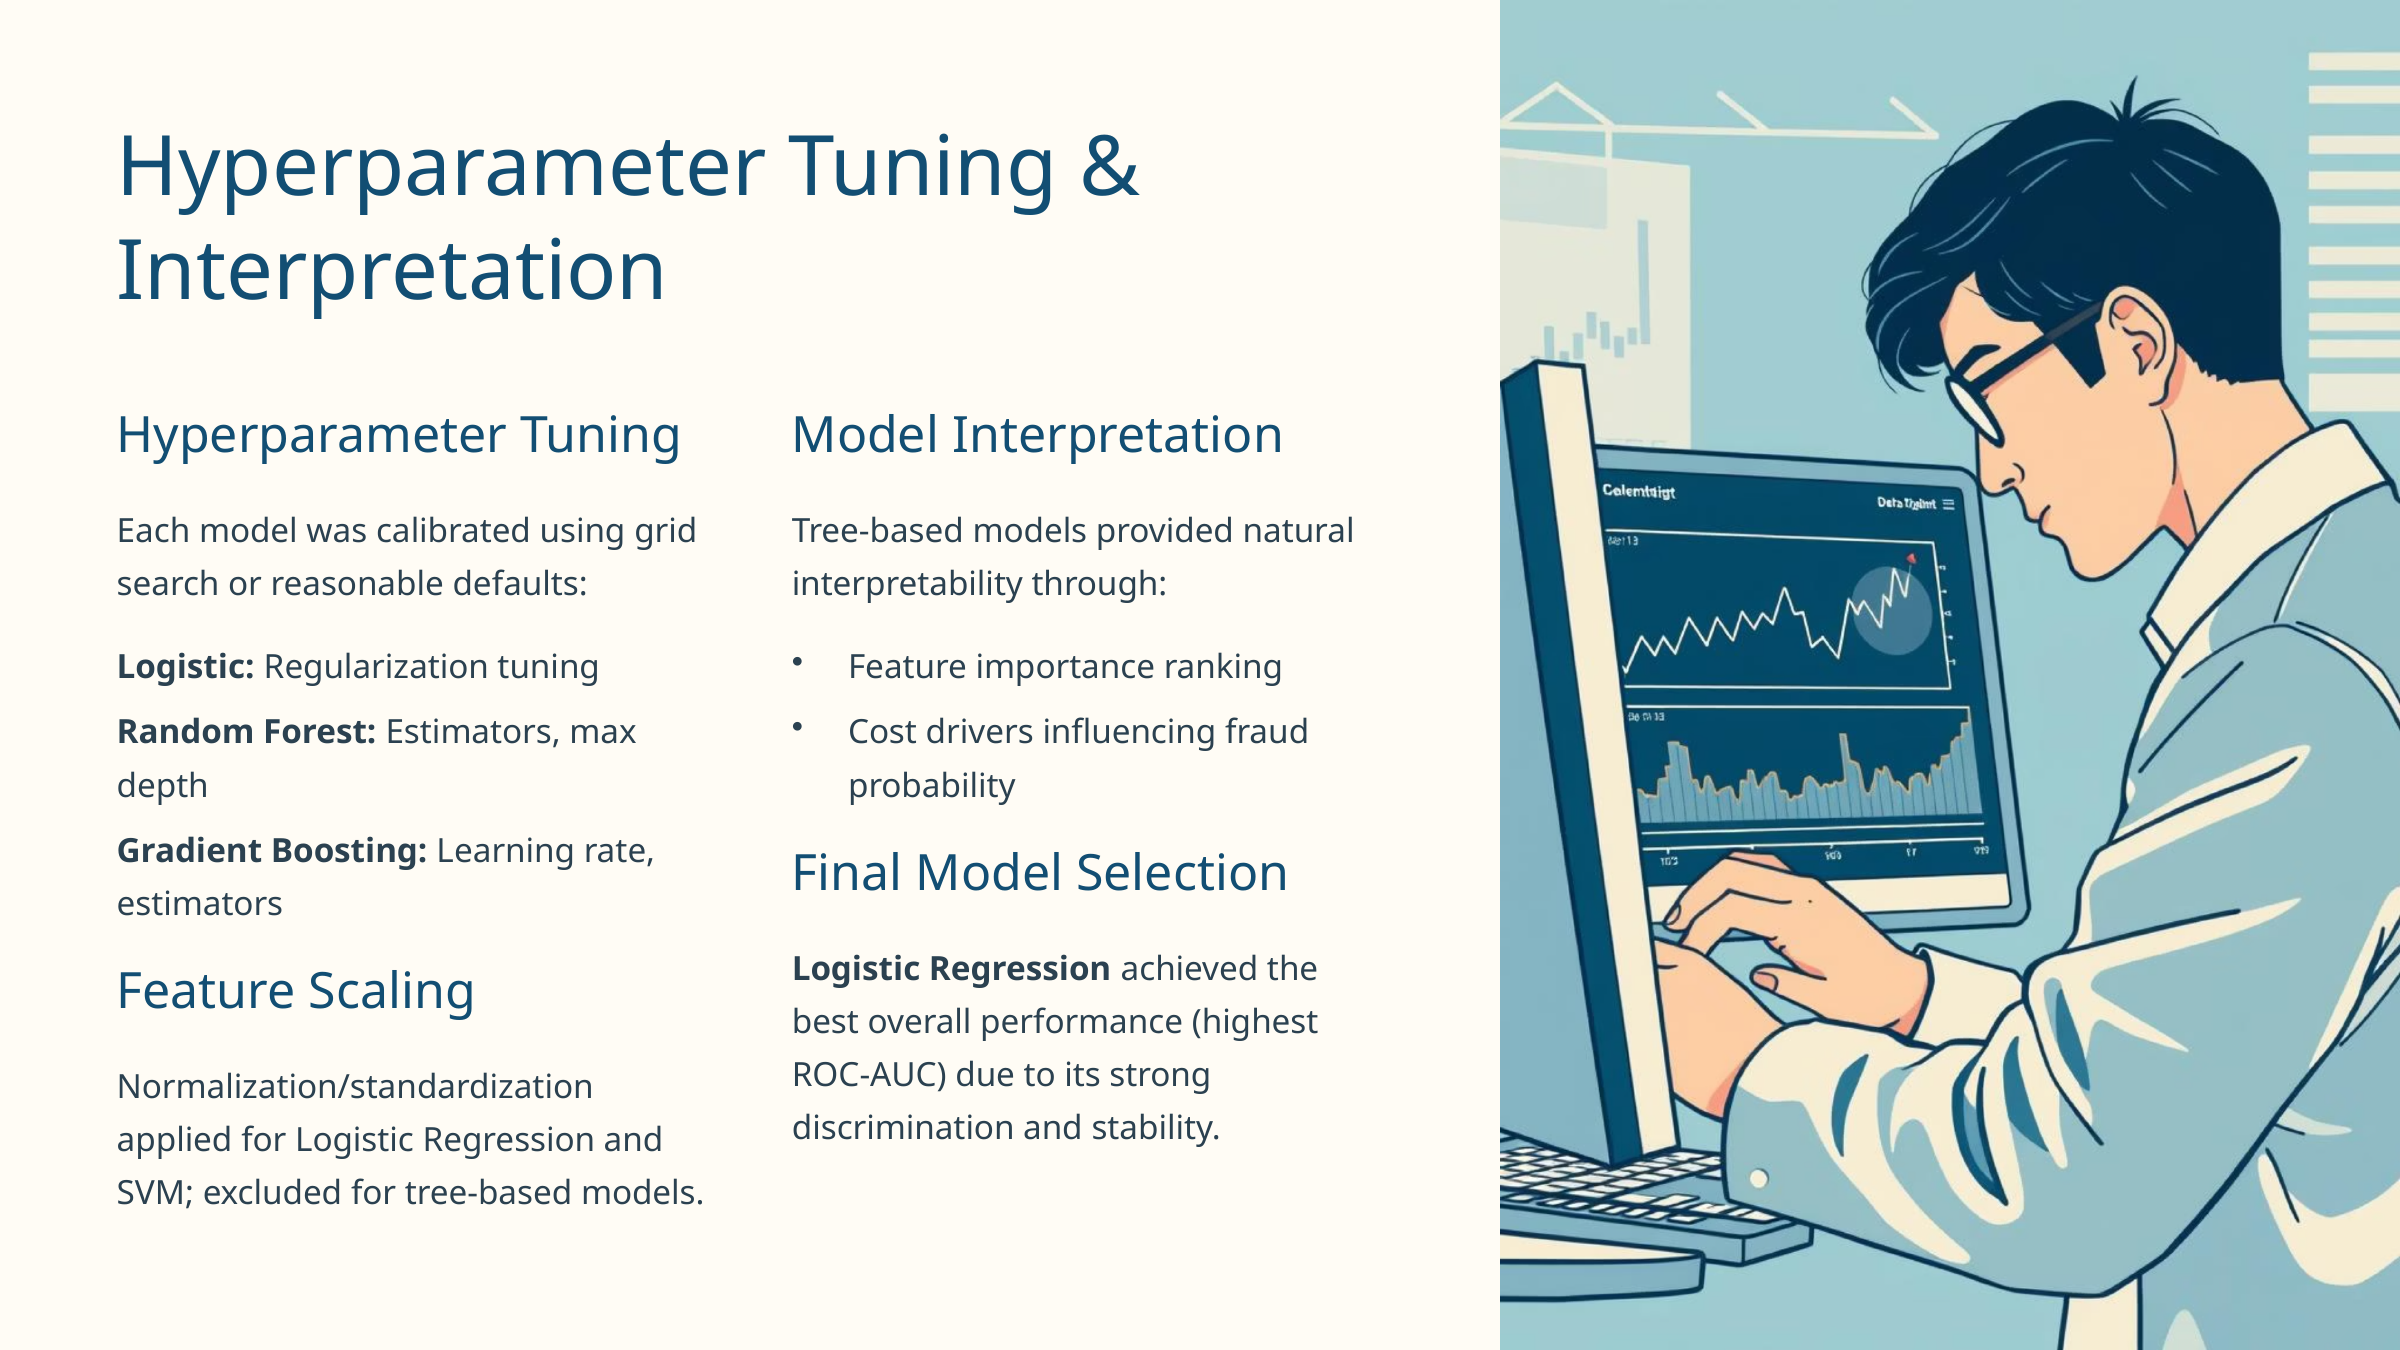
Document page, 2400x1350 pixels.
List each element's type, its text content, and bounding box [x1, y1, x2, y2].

text_box Each model was calibrated using grid search or reasonable defaults: [116, 495, 710, 603]
text_box Normalization/standardization applied for Logistic Regression and SVM; excluded for tree-based models. [116, 1051, 710, 1212]
text_box Final Model Selection [791, 837, 1310, 901]
text_box Feature importance ranking [791, 632, 1385, 686]
text_box Hyperparameter Tuning & Interpretation [116, 108, 1384, 317]
text_box Feature Scaling [116, 955, 617, 1019]
text_box Random Forest: Estimators, max depth [116, 697, 710, 805]
text_box Model Interpretation [791, 399, 1309, 463]
text_box Logistic Regression achieved the best overall performance (highest ROC-AUC) due to its strong discrimination and stability. [791, 933, 1385, 1147]
text_box Hyperparameter Tuning [116, 399, 687, 463]
picture [1499, 0, 2400, 1350]
text_box Gradient Boosting: Learning rate, estimators [116, 815, 710, 923]
text_box Logistic: Regularization tuning [116, 632, 710, 686]
text_box Cost drivers influencing fraud probability [791, 697, 1385, 805]
text_box Tree-based models provided natural interpretability through: [791, 495, 1385, 603]
